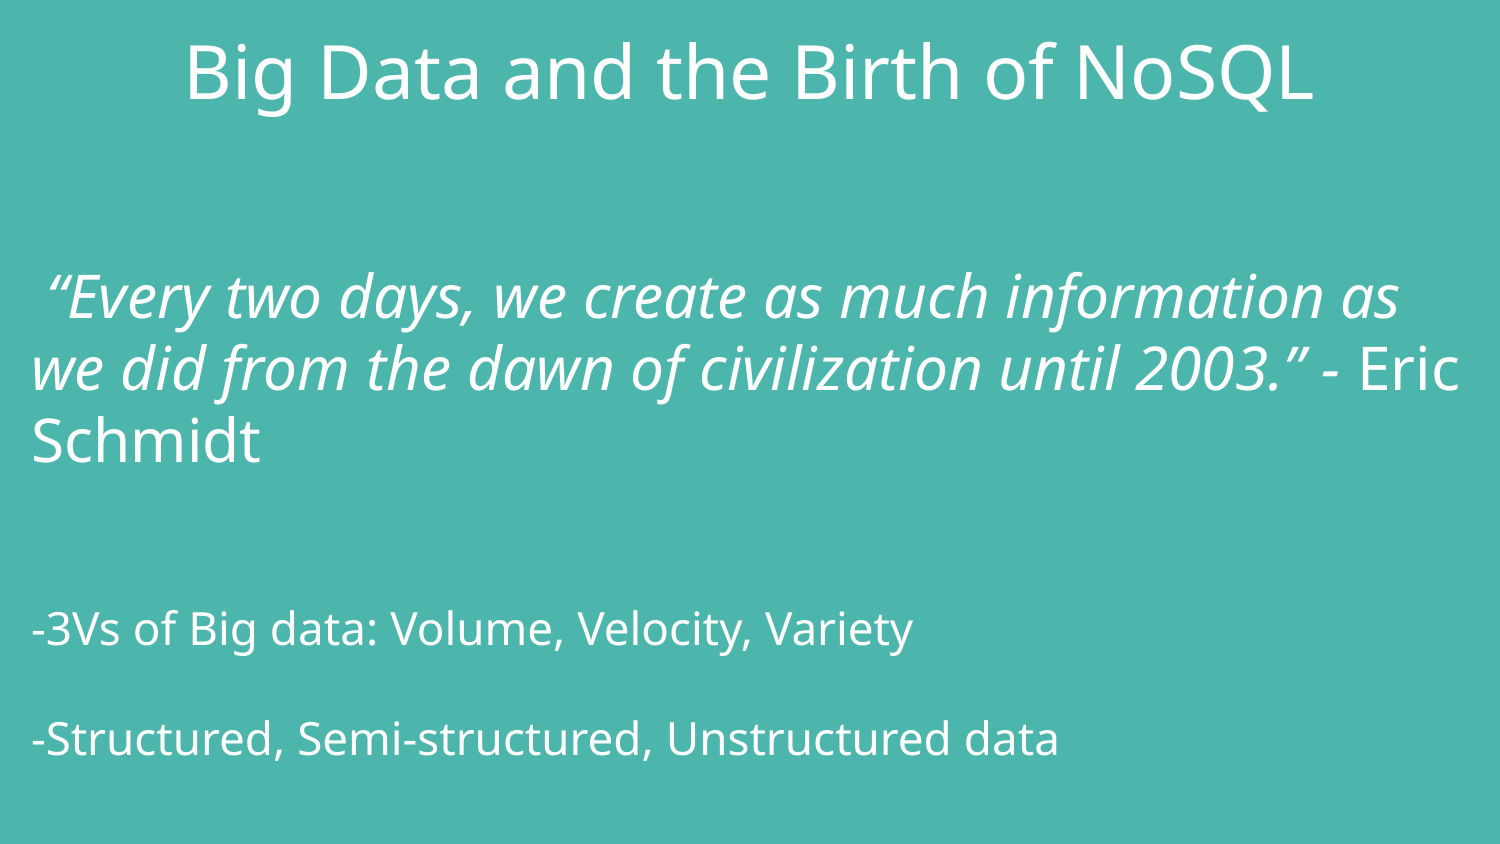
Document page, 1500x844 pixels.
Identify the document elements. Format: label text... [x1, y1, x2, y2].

text_box “Every two days, we create as much information as we did from the dawn of civilization until 2003.” - Eric Schmidt -3Vs of Big data: Volume, Velocity, Variety -Structured, Semi-structured, Unstructured data [15, 242, 1484, 768]
text_box Big Data and the Birth of NoSQL [31, 9, 1468, 167]
